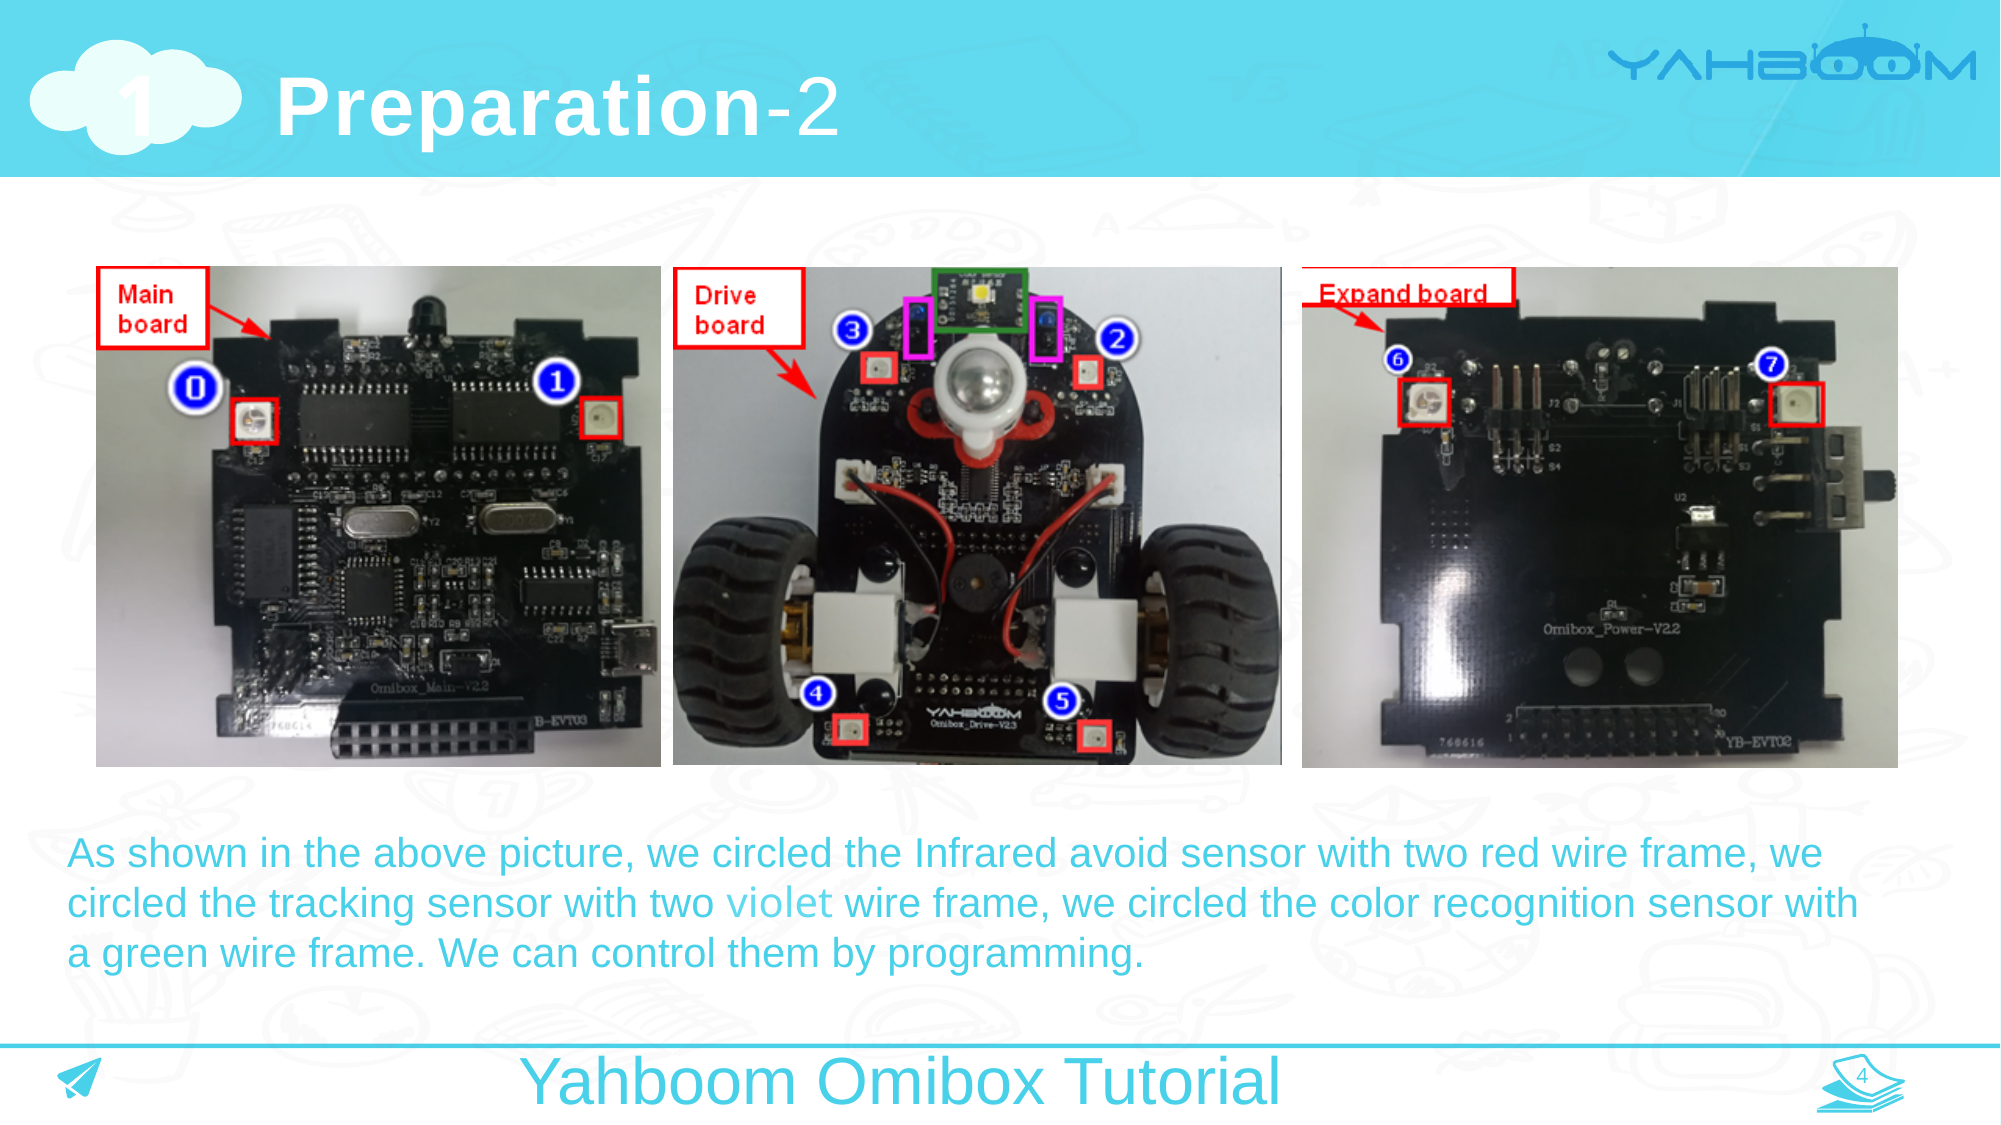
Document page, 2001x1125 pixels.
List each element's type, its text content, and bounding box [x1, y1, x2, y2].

picture [1302, 267, 1898, 768]
picture [96, 266, 661, 767]
text_box Preparation-2 [260, 44, 857, 160]
text_box As shown in the above picture, we circled the Infrared avoid sensor with two red wire frame, we circled the tracking sensor with two violet wire frame, we circled the color recognition sensor with a green wire frame. We can control them by programming. [52, 817, 1908, 983]
text_box 1 [98, 44, 177, 160]
text_box Yahboom Omibox Tutorial [503, 1030, 1299, 1125]
picture [673, 267, 1282, 765]
picture [0, 0, 2001, 1125]
